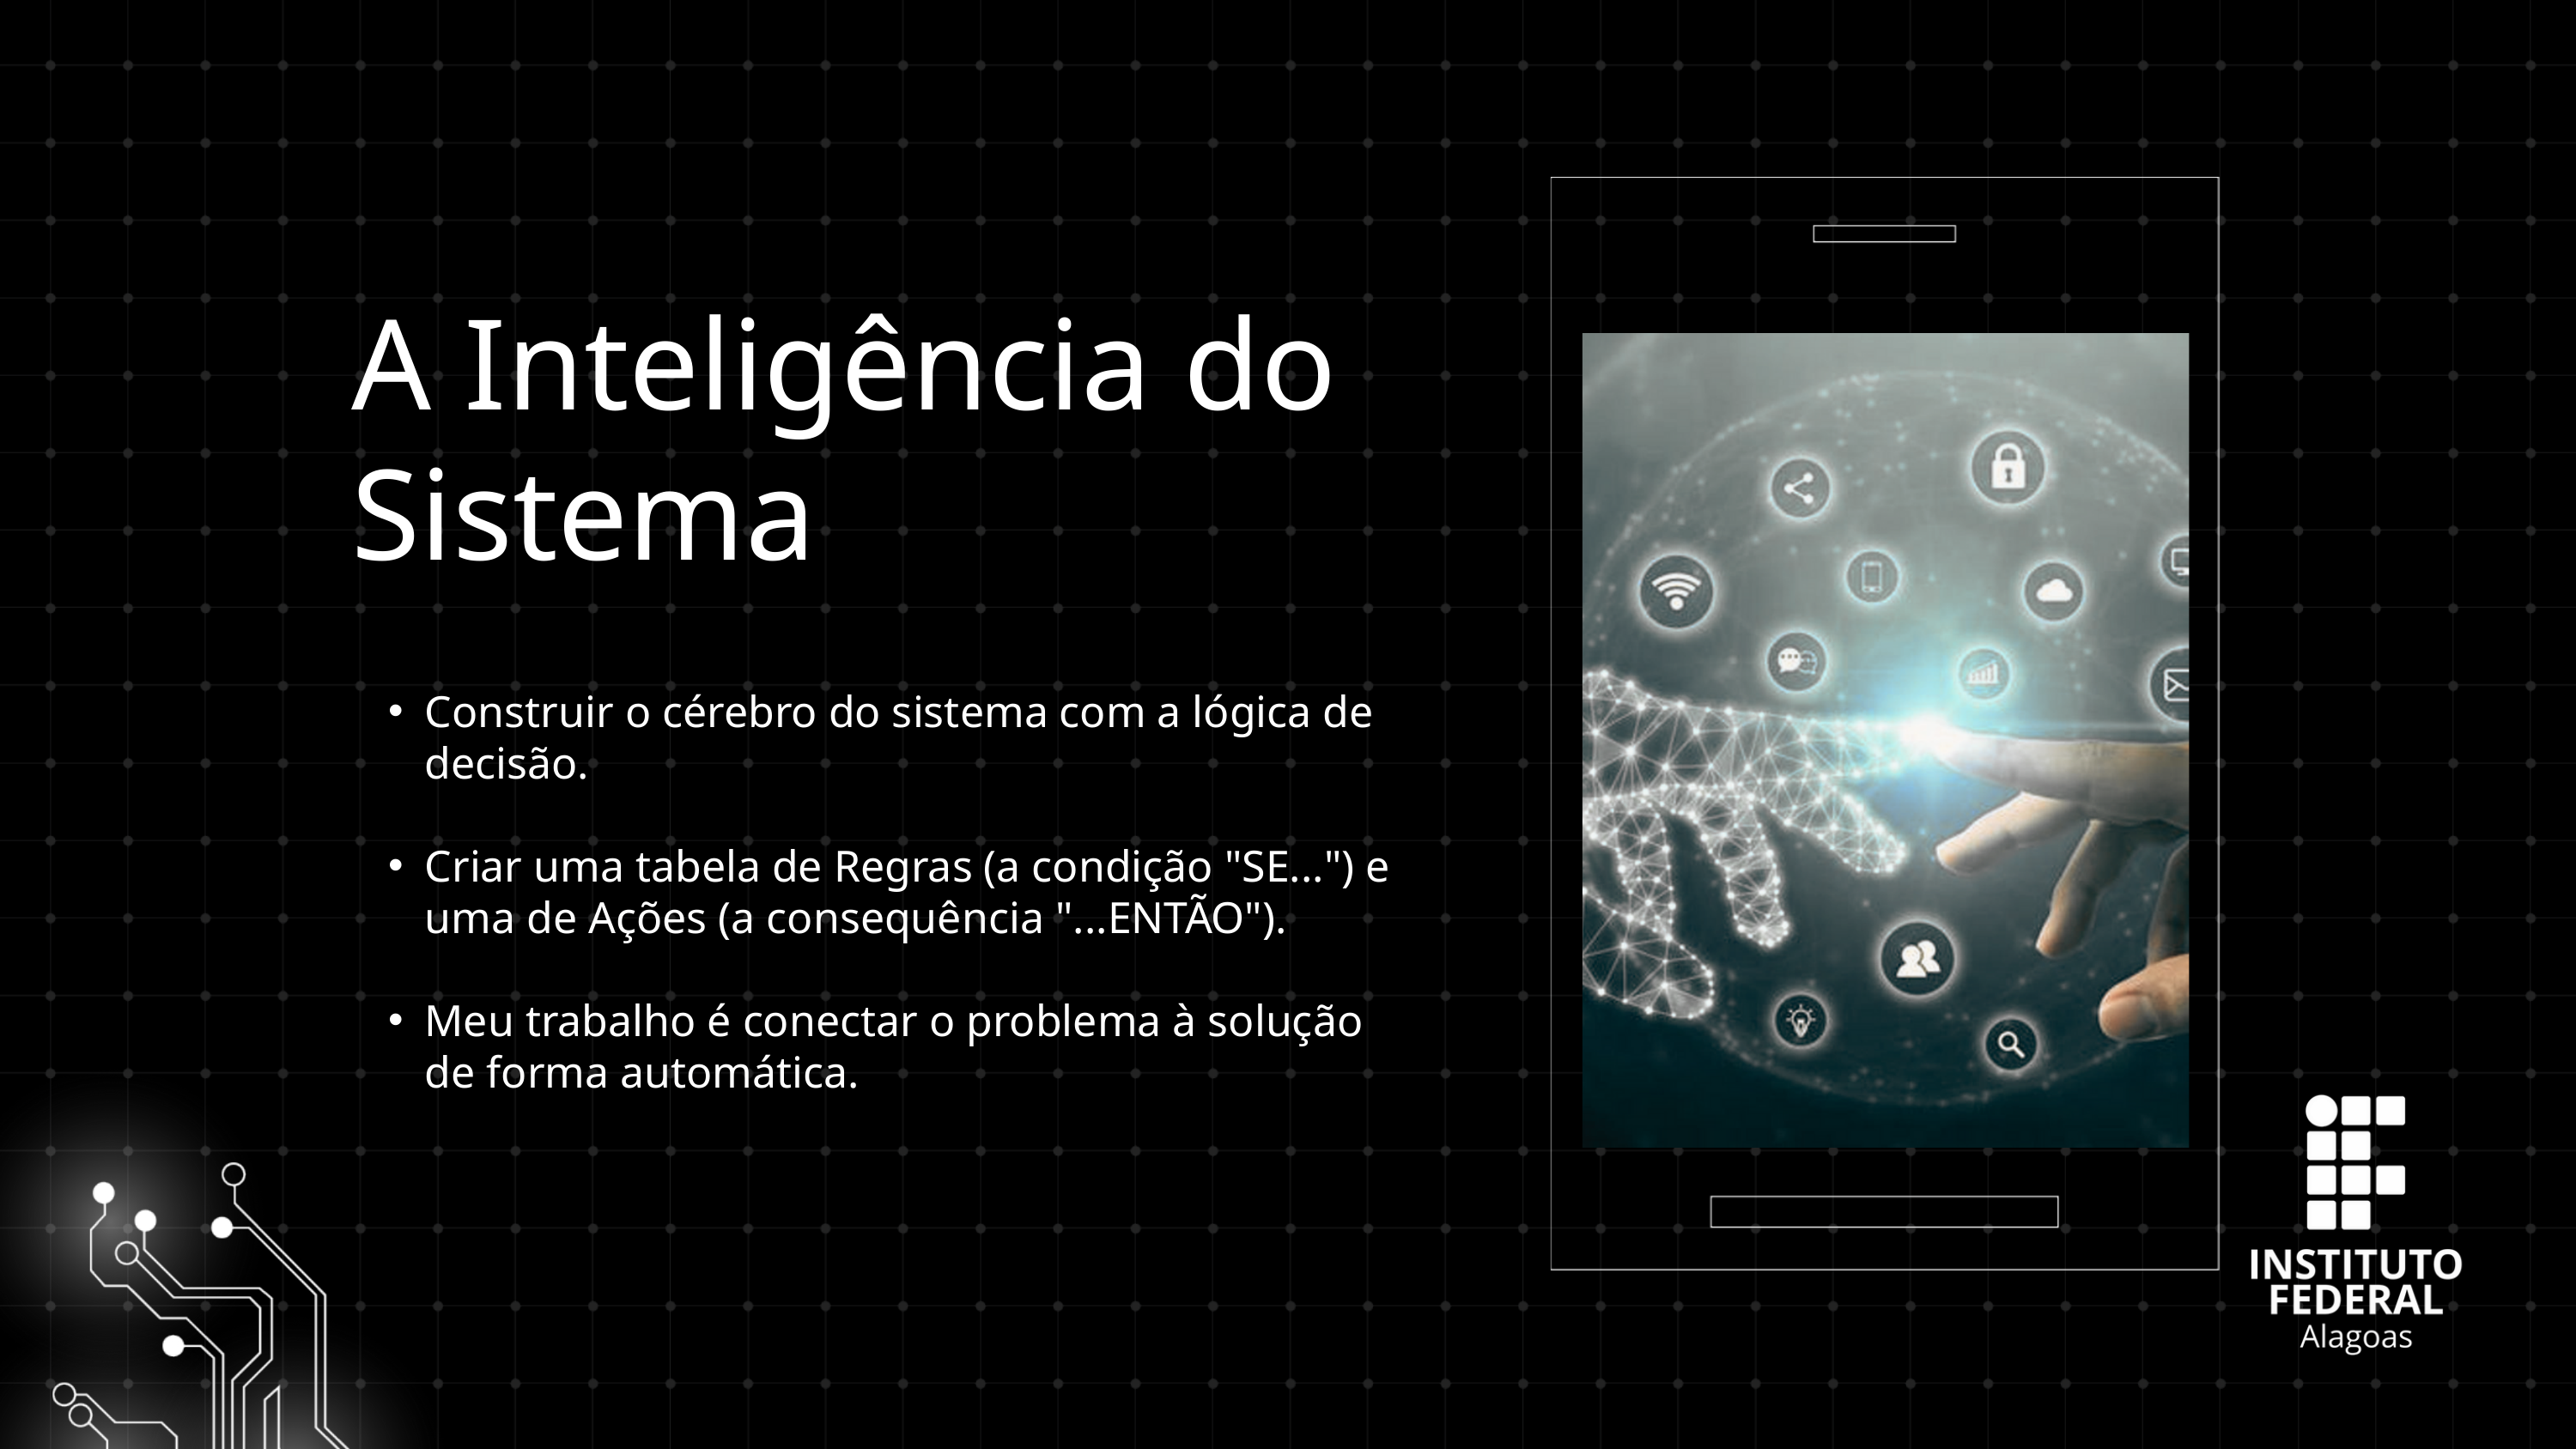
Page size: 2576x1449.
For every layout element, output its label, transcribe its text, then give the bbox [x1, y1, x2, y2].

text_box [1582, 333, 2190, 1148]
text_box A Inteligência do Sistema [351, 284, 1425, 585]
text_box [0, 1056, 276, 1303]
text_box [276, 1162, 426, 1303]
text_box [1550, 177, 2221, 1272]
text_box Construir o cérebro do sistema com a lógica de decisão. Criar uma tabela de Regras (a condição "SE...") e uma de Ações (a consequência "...ENTÃO"). Meu trabalho é conectar o problema à solução de forma automática. [351, 684, 1425, 1097]
text_box [2208, 1056, 2498, 1392]
text_box [0, 1303, 276, 1449]
text_box [0, 0, 2576, 1449]
text_box [276, 1303, 459, 1449]
